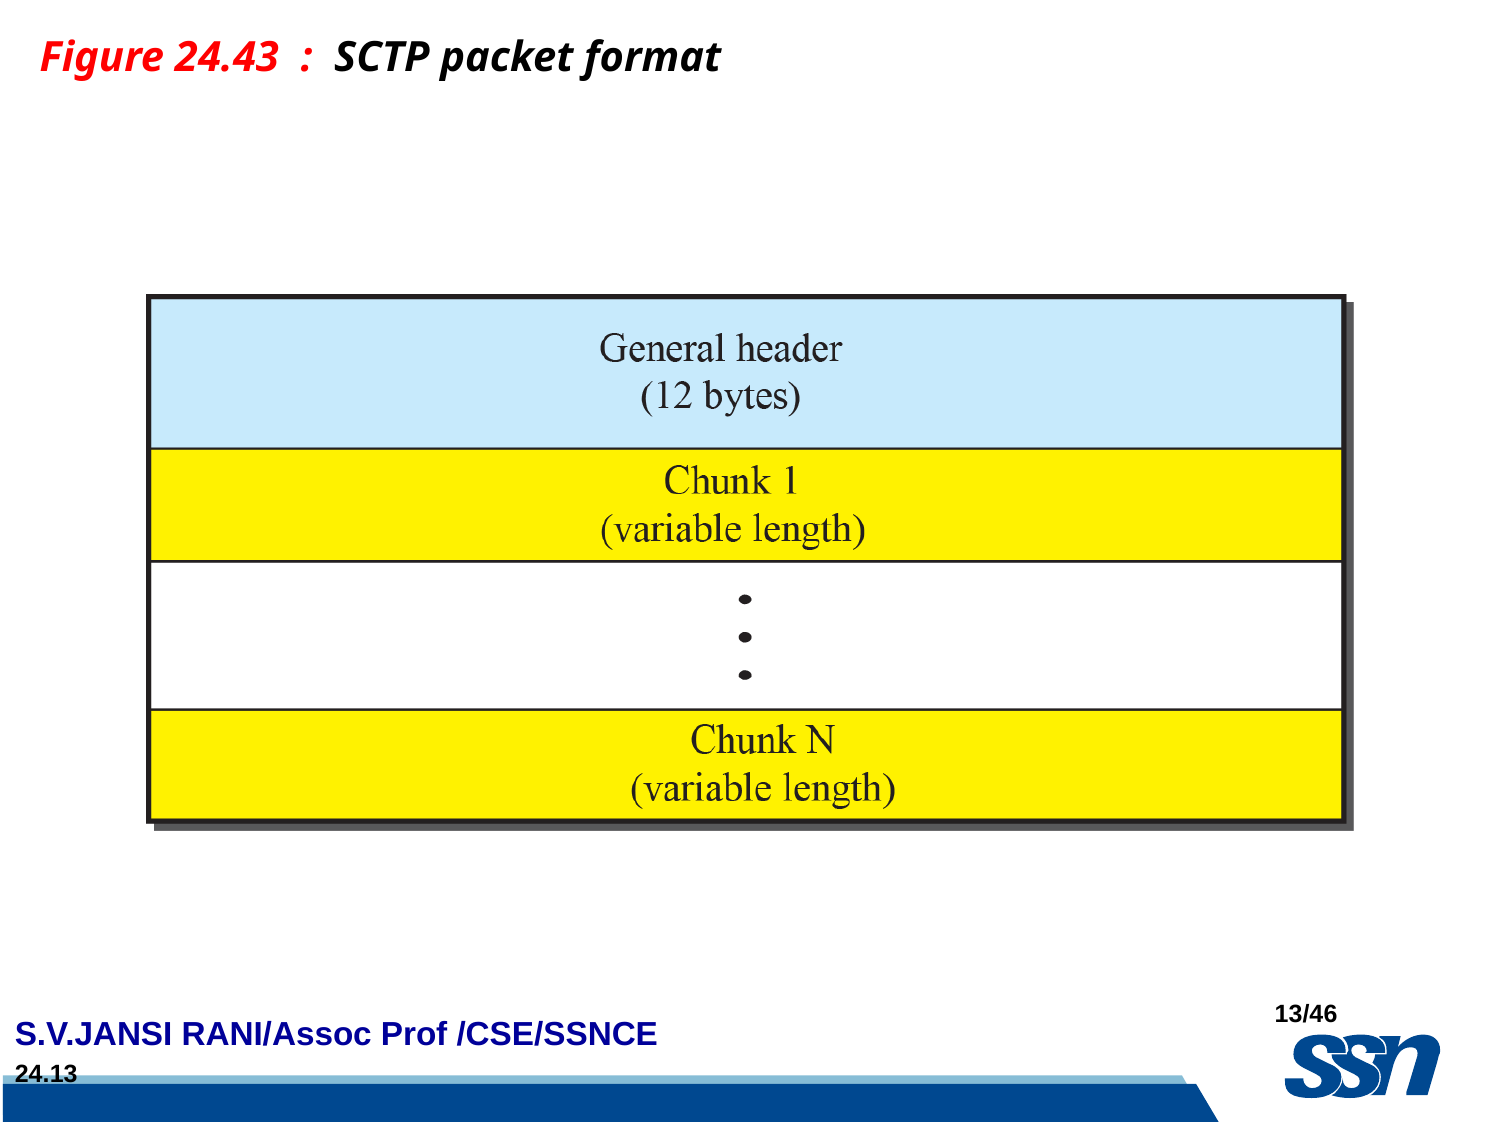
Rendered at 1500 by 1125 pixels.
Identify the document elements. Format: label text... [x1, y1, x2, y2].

slide_number 24.13 [0, 1050, 313, 1125]
text_box Figure 24.43 : SCTP packet format [24, 22, 1363, 87]
picture [146, 293, 1354, 831]
